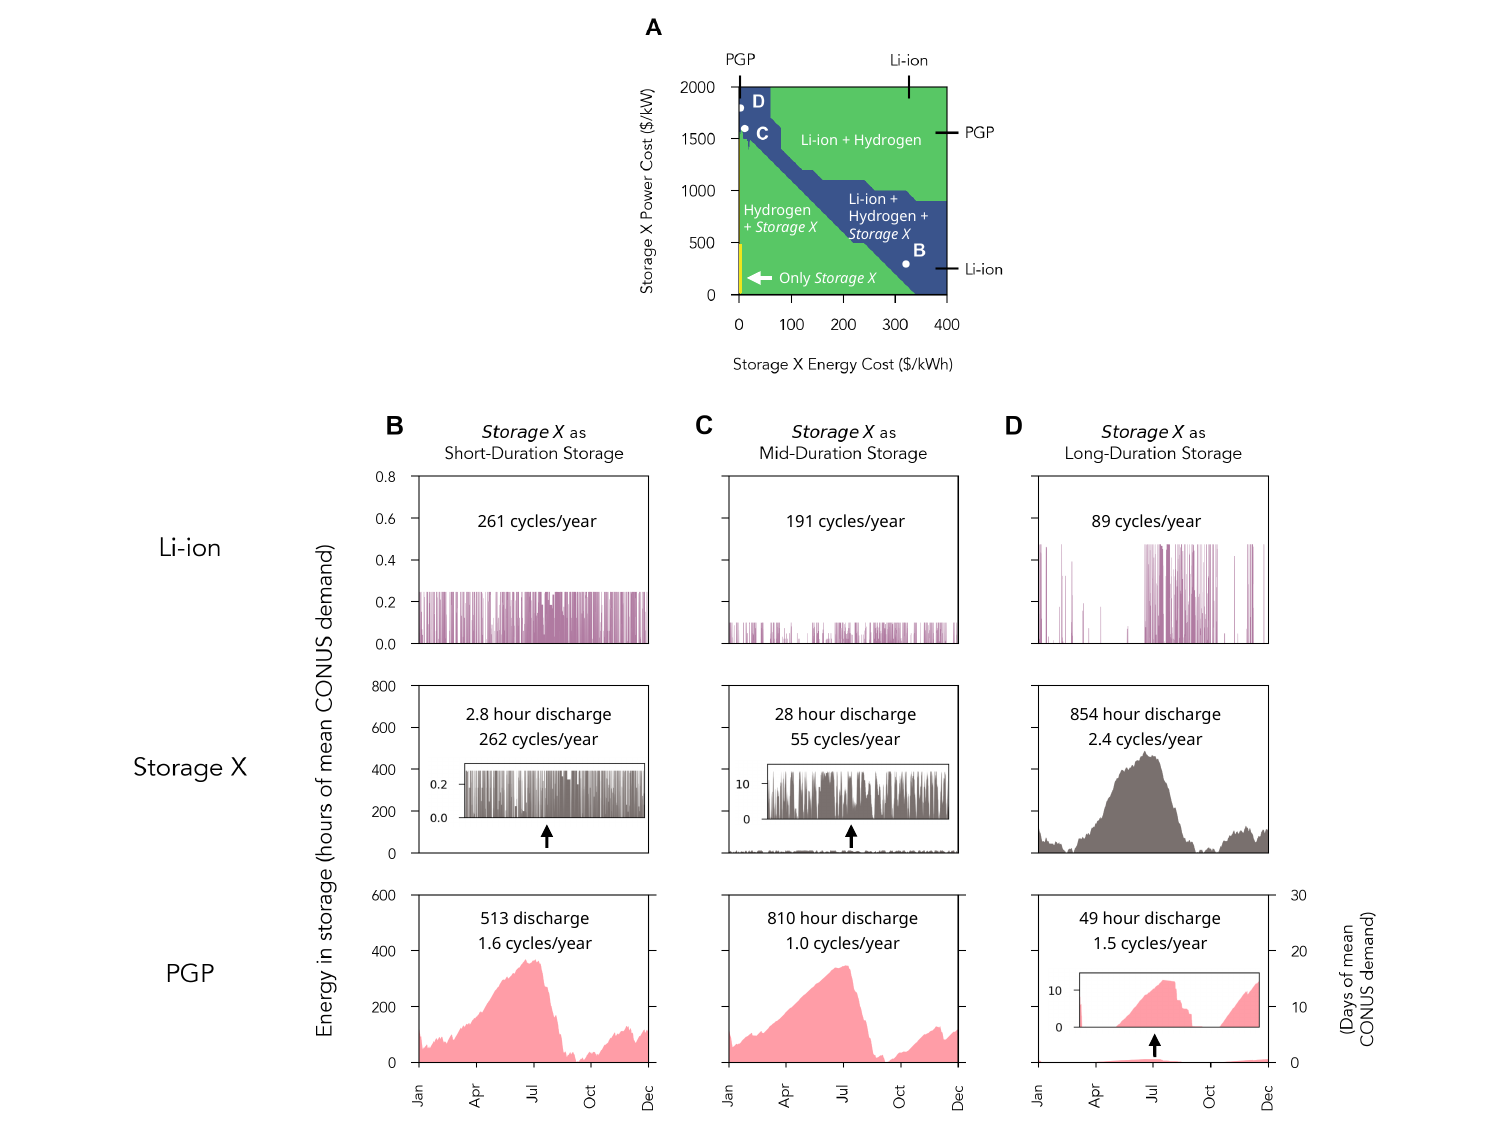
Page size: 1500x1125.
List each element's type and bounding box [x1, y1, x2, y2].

picture [117, 400, 1393, 1125]
picture [624, 2, 1019, 390]
